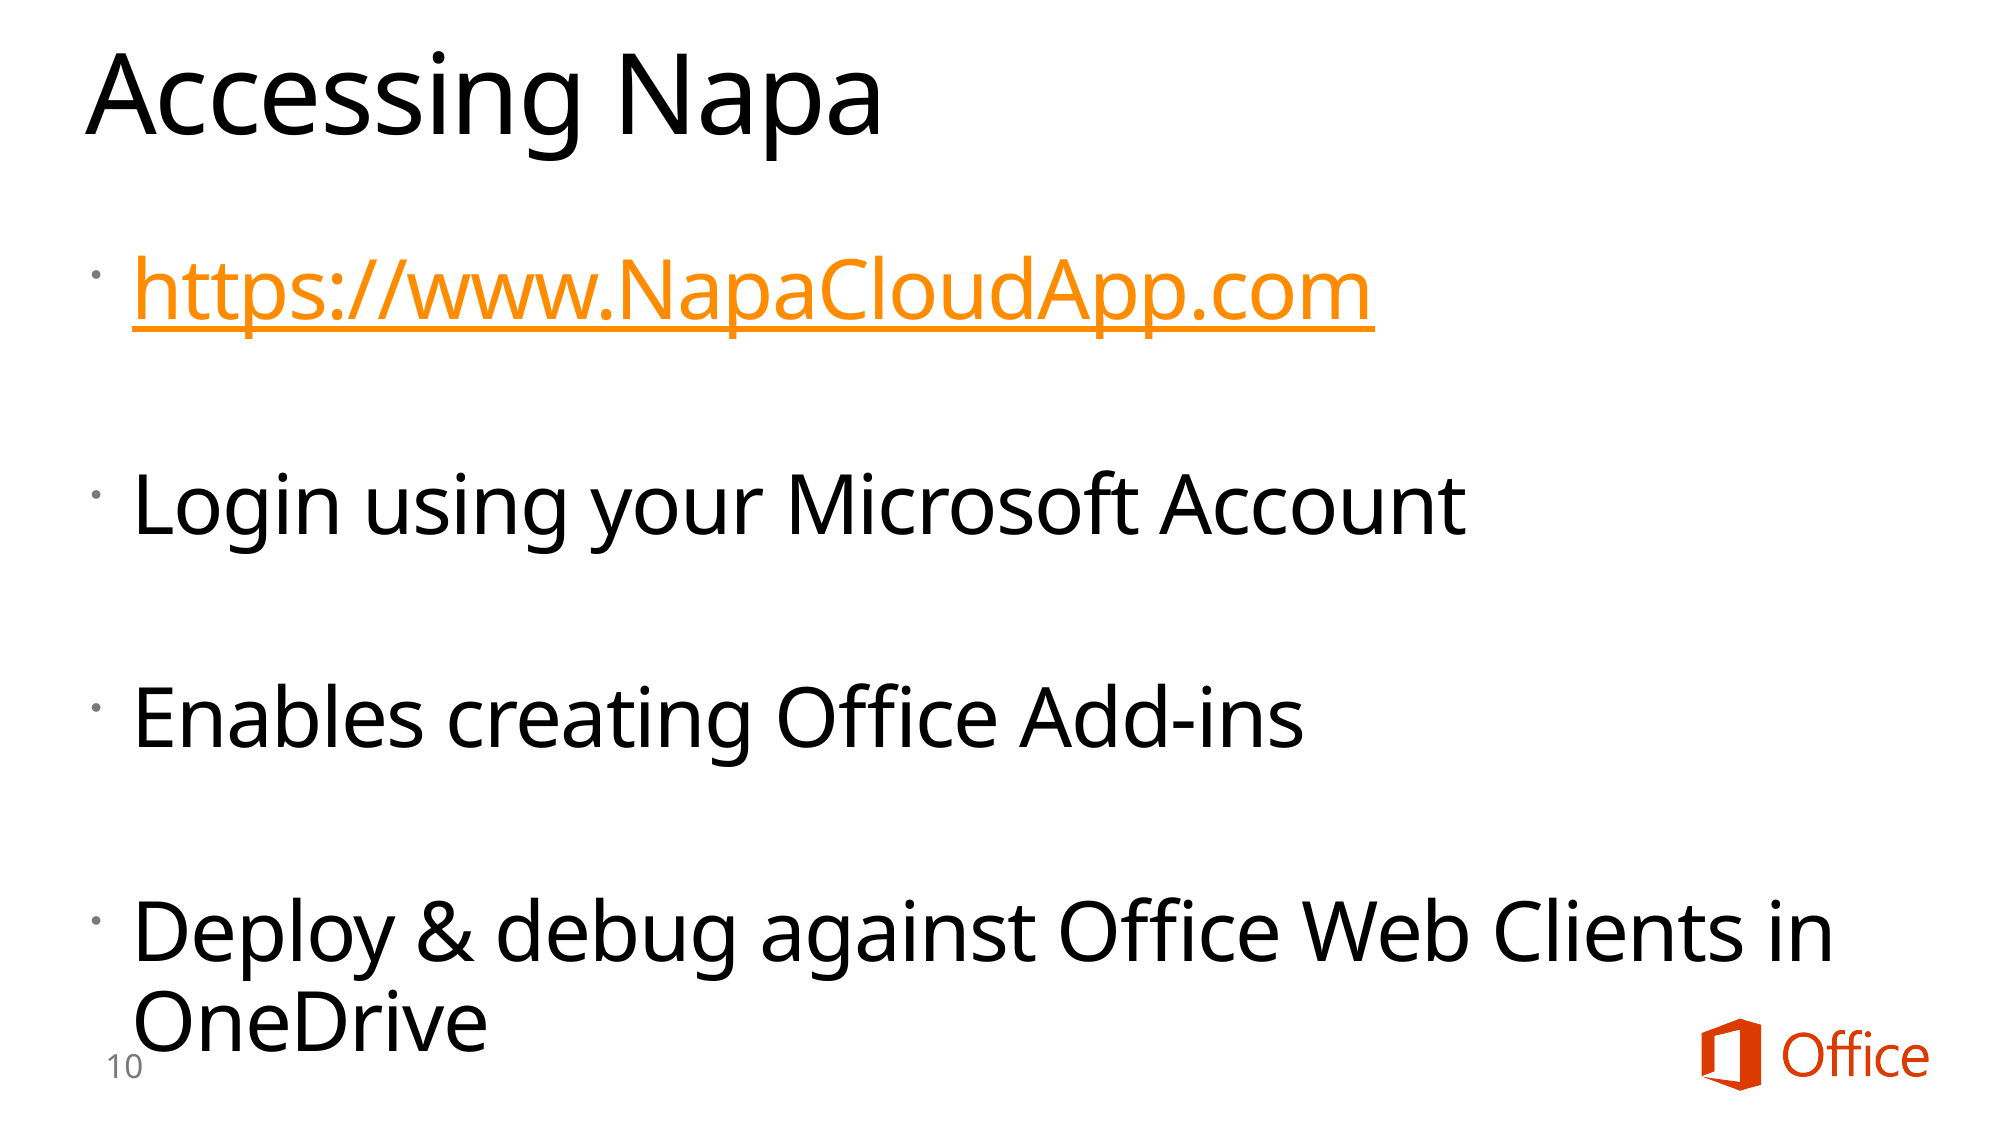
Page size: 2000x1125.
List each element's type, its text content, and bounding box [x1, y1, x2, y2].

picture [1670, 987, 1960, 1122]
slide_number 10 [85, 1049, 178, 1086]
list https://www.NapaCloudApp.com Login using your Microsoft Account Enables creating Office Add-ins Deploy & debug against Office Web Clients in OneDrive [85, 237, 1914, 573]
title Accessing Napa [85, 37, 1914, 161]
